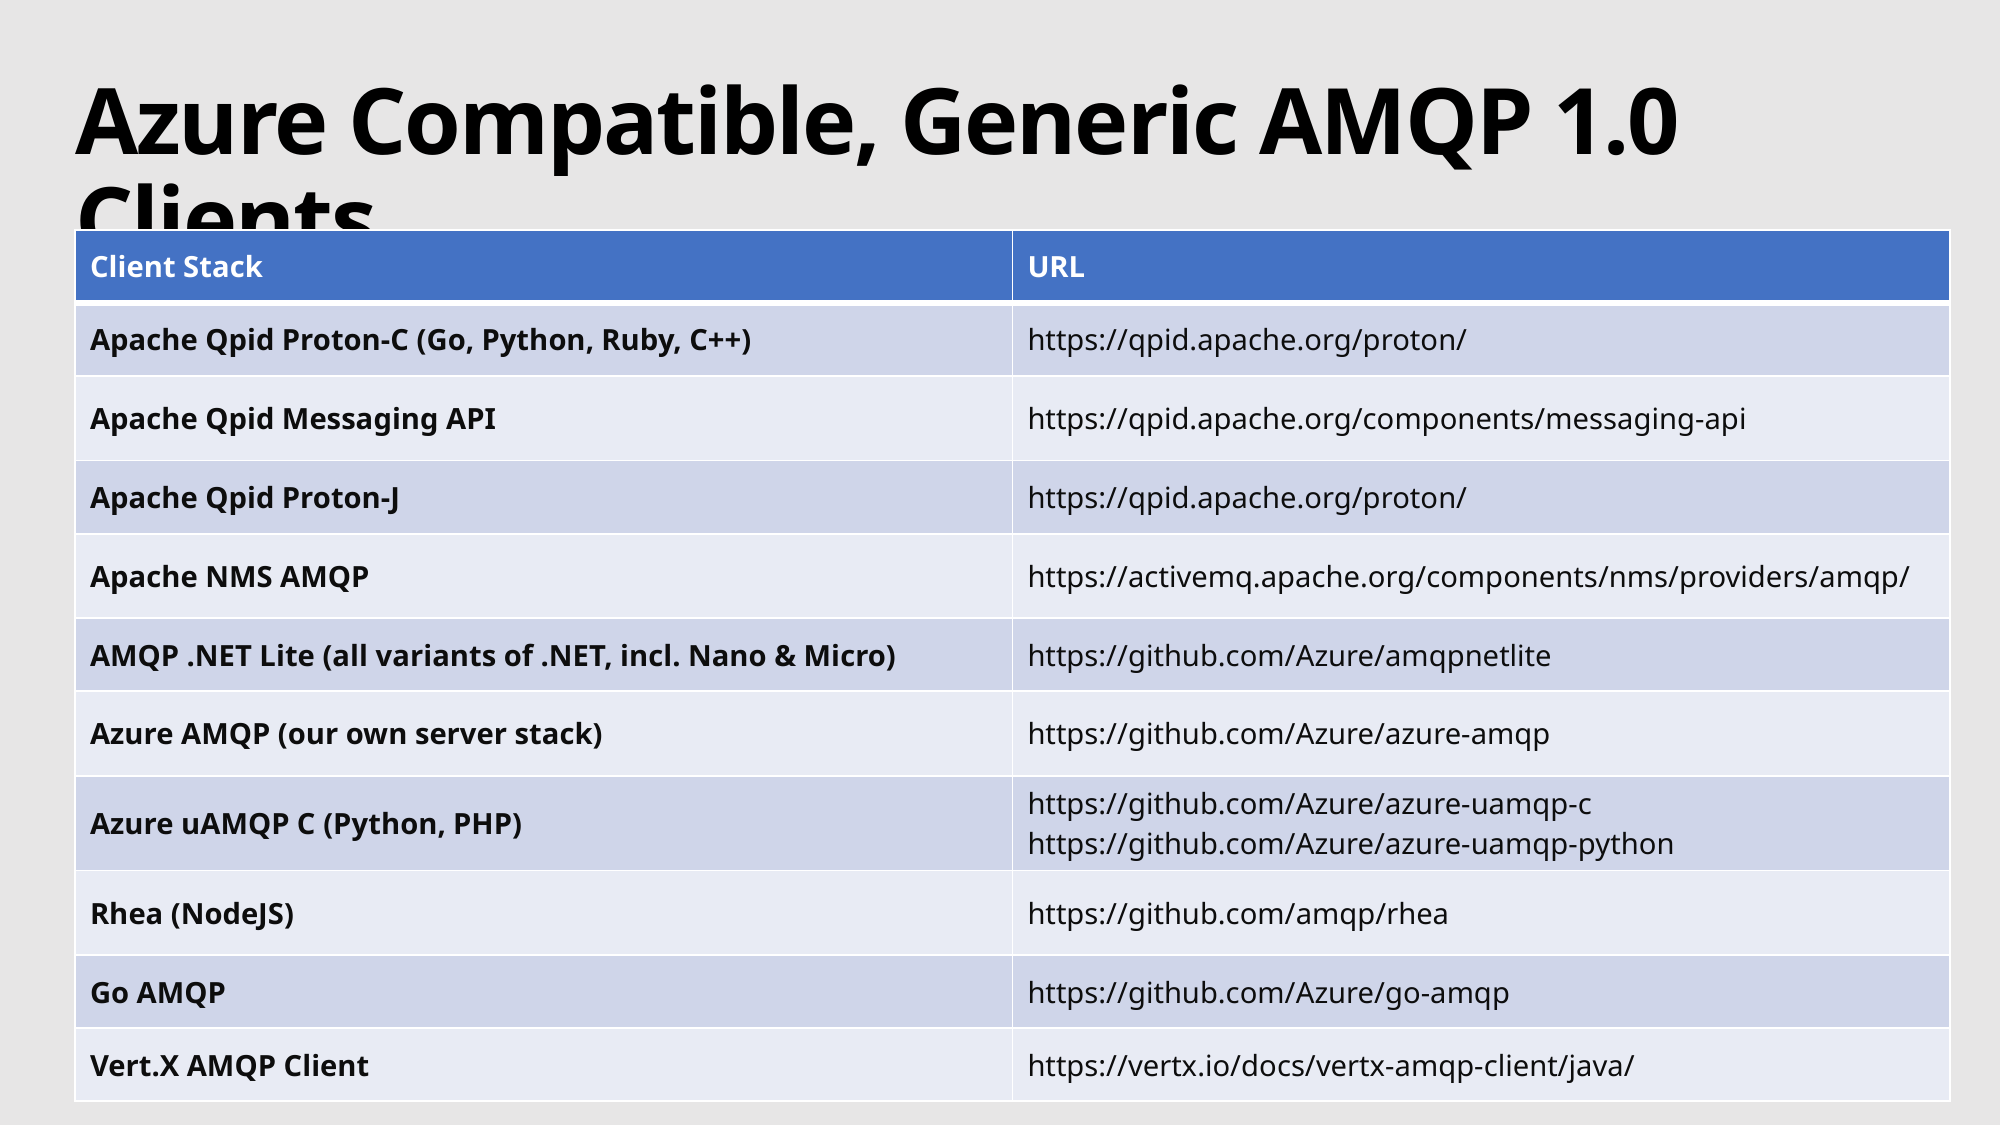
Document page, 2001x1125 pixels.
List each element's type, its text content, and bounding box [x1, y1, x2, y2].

table_cell Apache Qpid Messaging API [76, 377, 1012, 460]
table_cell https://github.com/Azure/go-amqp [1013, 956, 1949, 1027]
table_cell https://github.com/Azure/azure-amqp [1013, 692, 1949, 775]
table_cell https://qpid.apache.org/proton/ [1013, 306, 1949, 375]
table_header URL [1013, 231, 1949, 300]
table_cell https://github.com/Azure/amqpnetlite [1013, 619, 1949, 690]
table_header Client Stack [76, 231, 1012, 300]
table_cell Azure AMQP (our own server stack) [76, 692, 1012, 775]
table_cell https://vertx.io/docs/vertx-amqp-client/java/ [1013, 1029, 1949, 1100]
table_cell Apache NMS AMQP [76, 535, 1012, 617]
table_cell AMQP .NET Lite (all variants of .NET, incl. Nano & Micro) [76, 619, 1012, 690]
table_cell Rhea (NodeJS) [76, 871, 1012, 954]
table_cell https://qpid.apache.org/proton/ [1013, 461, 1949, 533]
table_cell https://github.com/Azure/azure-uamqp-c https://github.com/Azure/azure-uamqp-python [1013, 777, 1949, 870]
table_cell Apache Qpid Proton-J [76, 461, 1012, 533]
table_cell https://github.com/amqp/rhea [1013, 871, 1949, 954]
title Azure Compatible, Generic AMQP 1.0 Clients [75, 75, 1925, 192]
table_cell https://activemq.apache.org/components/nms/providers/amqp/ [1013, 535, 1949, 617]
table_cell https://qpid.apache.org/components/messaging-api [1013, 377, 1949, 460]
table_cell Vert.X AMQP Client [76, 1029, 1012, 1100]
table_cell Go AMQP [76, 956, 1012, 1027]
table_cell Apache Qpid Proton-C (Go, Python, Ruby, C++) [76, 306, 1012, 375]
table_cell Azure uAMQP C (Python, PHP) [76, 777, 1012, 870]
